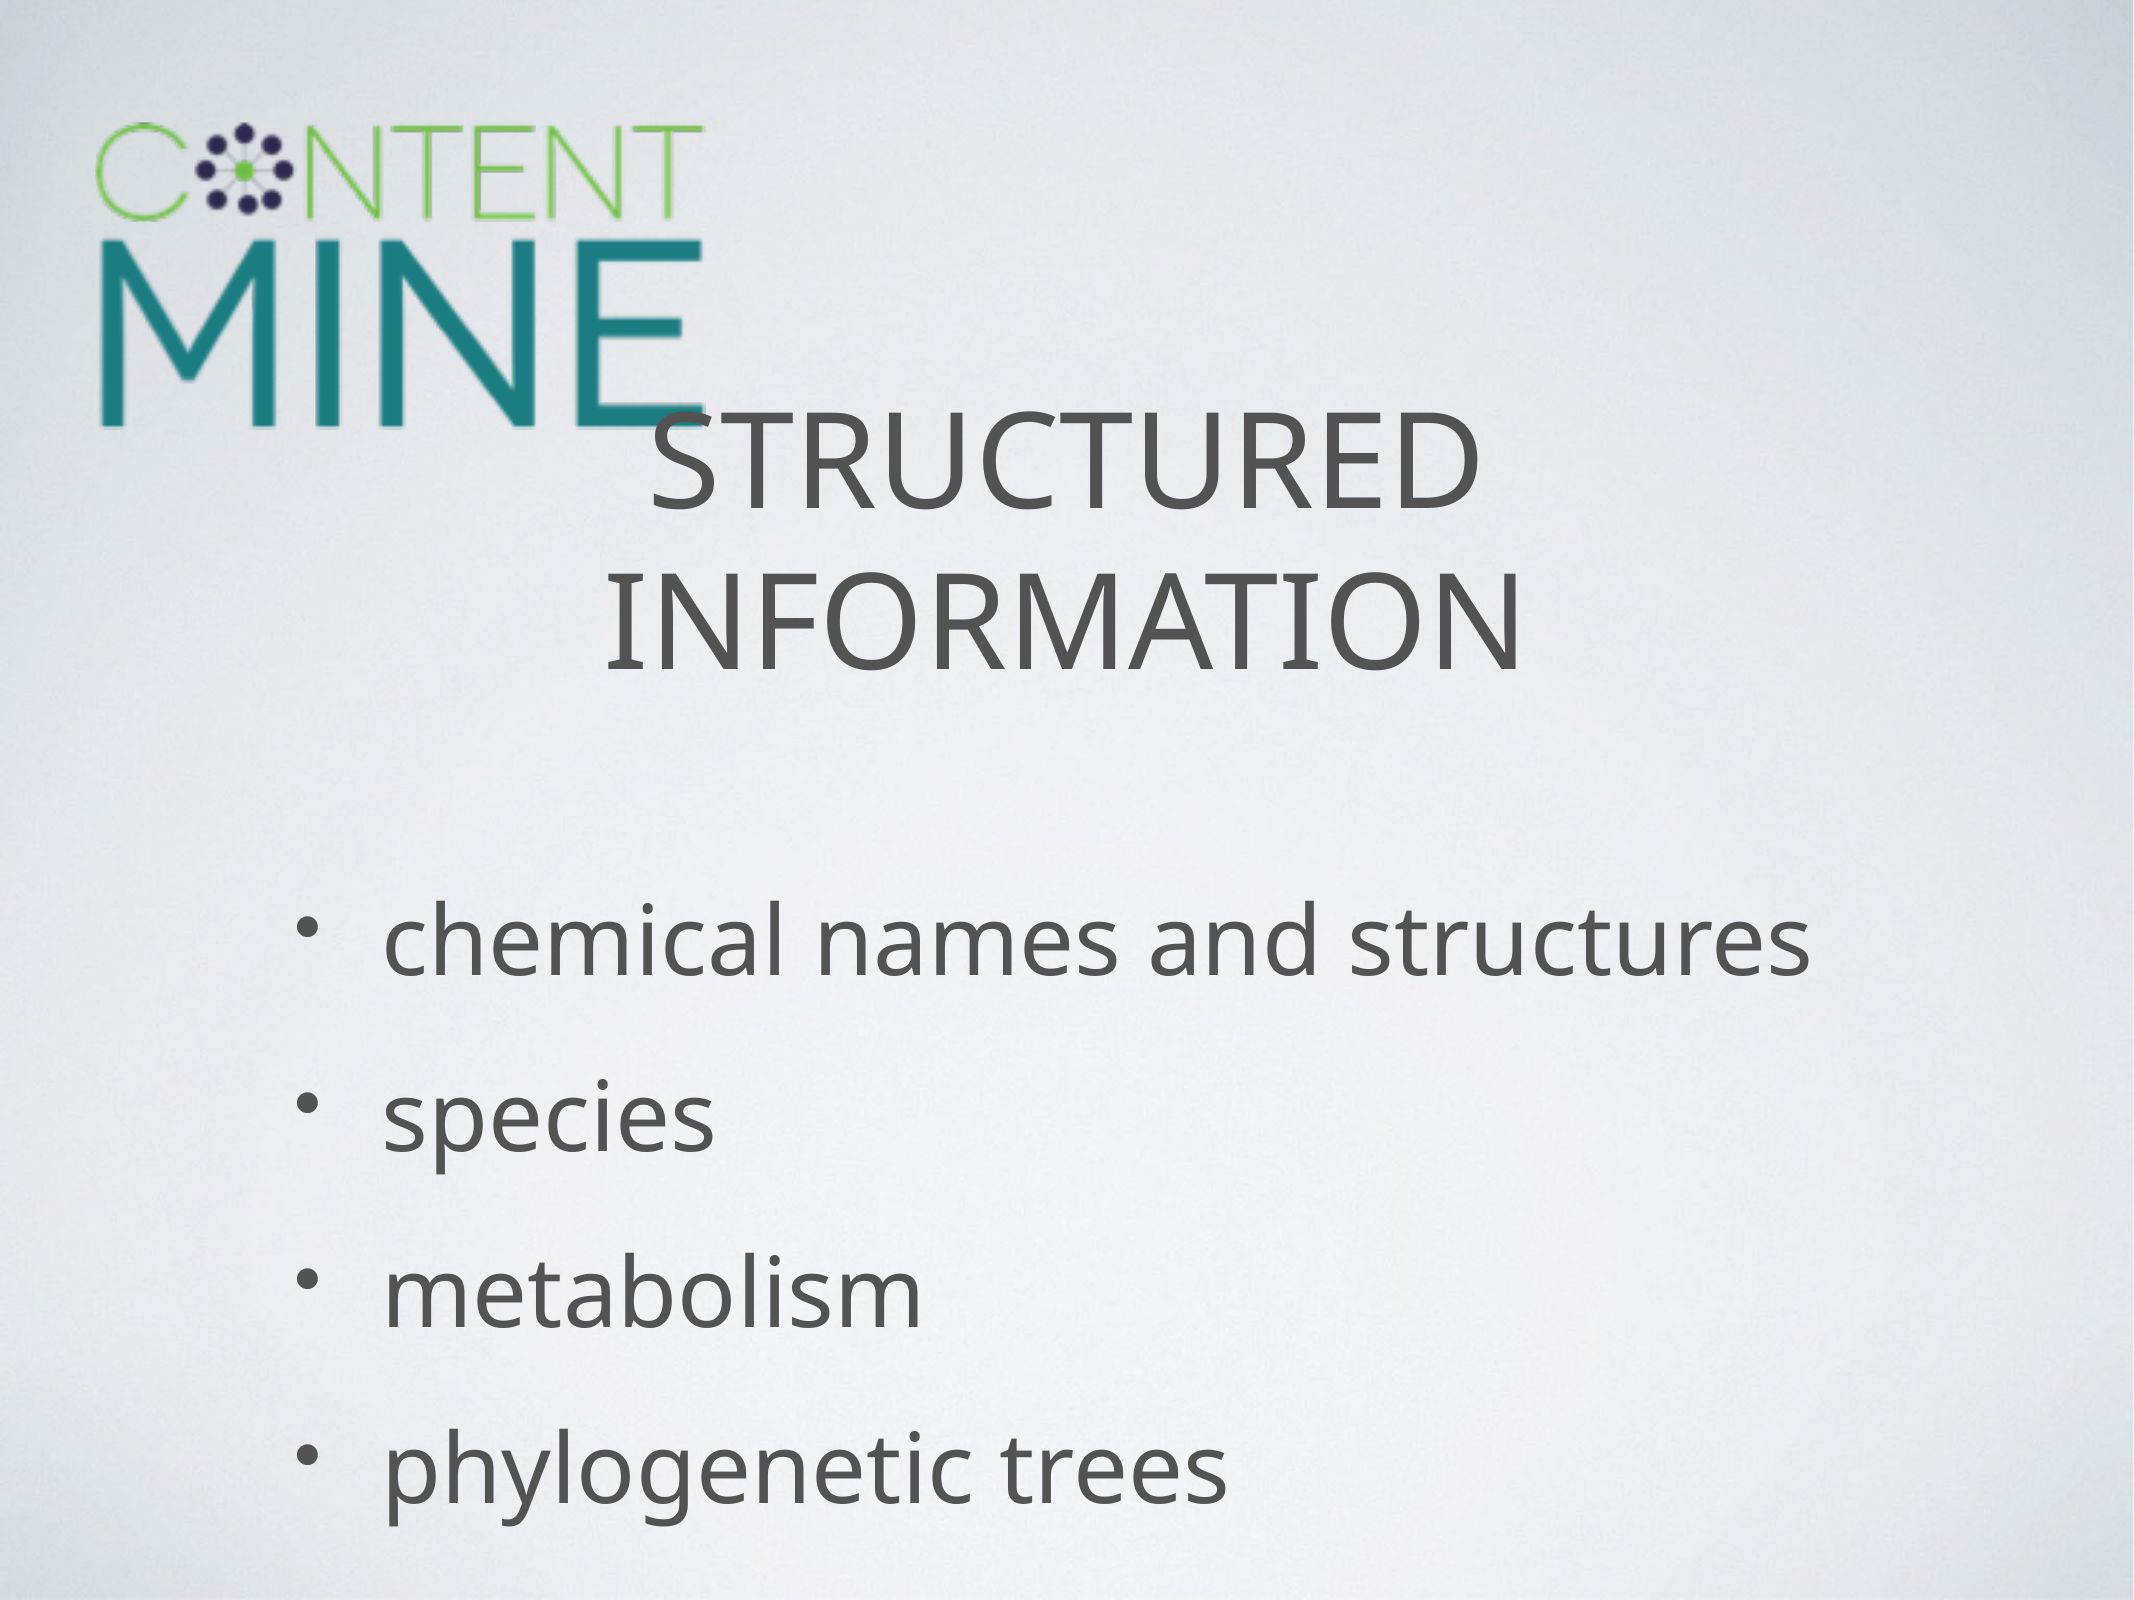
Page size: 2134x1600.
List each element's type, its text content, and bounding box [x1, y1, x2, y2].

title structured information [192, 507, 1941, 697]
list chemical names and structures species metabolism phylogenetic trees [293, 818, 1840, 1450]
picture [0, 0, 2134, 1600]
